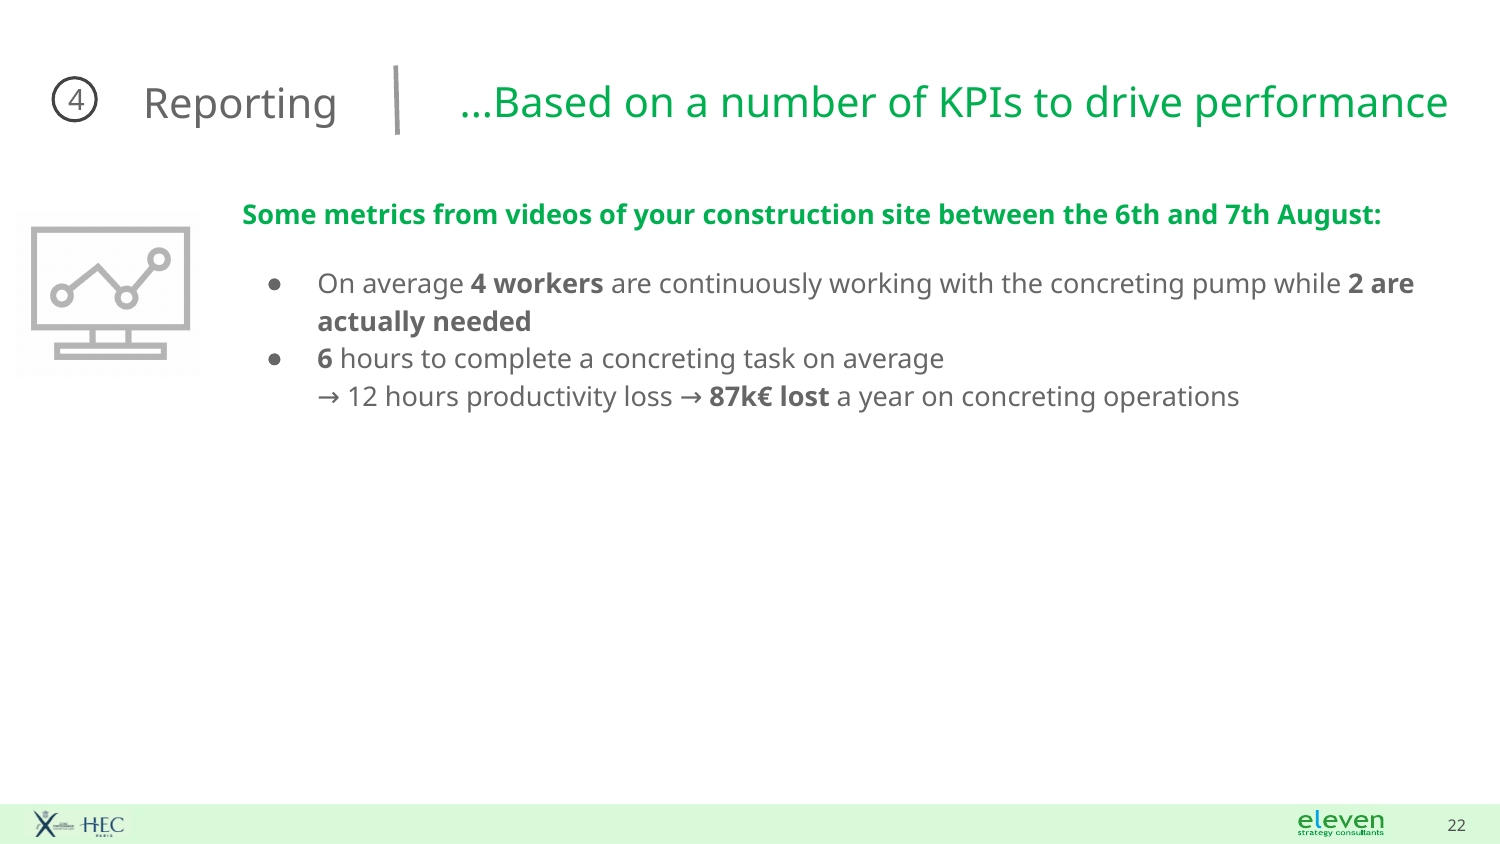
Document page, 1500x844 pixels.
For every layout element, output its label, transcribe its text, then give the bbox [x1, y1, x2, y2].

slide_number 22 [1431, 814, 1477, 839]
picture [15, 212, 202, 378]
title Reporting [135, 69, 375, 154]
title ...Based on a number of KPIs to drive performance [452, 68, 1458, 153]
text_box 4 [53, 77, 97, 121]
list Some metrics from videos of your construction site between the 6th and 7th August: On average 4 workers are continuously working with the concreting pump while 2 are actually needed 6 hours to complete a concreting task on average → 12 hours productivity loss → 87k€ lost a year on concreting operations [231, 186, 1432, 418]
picture [24, 810, 131, 837]
